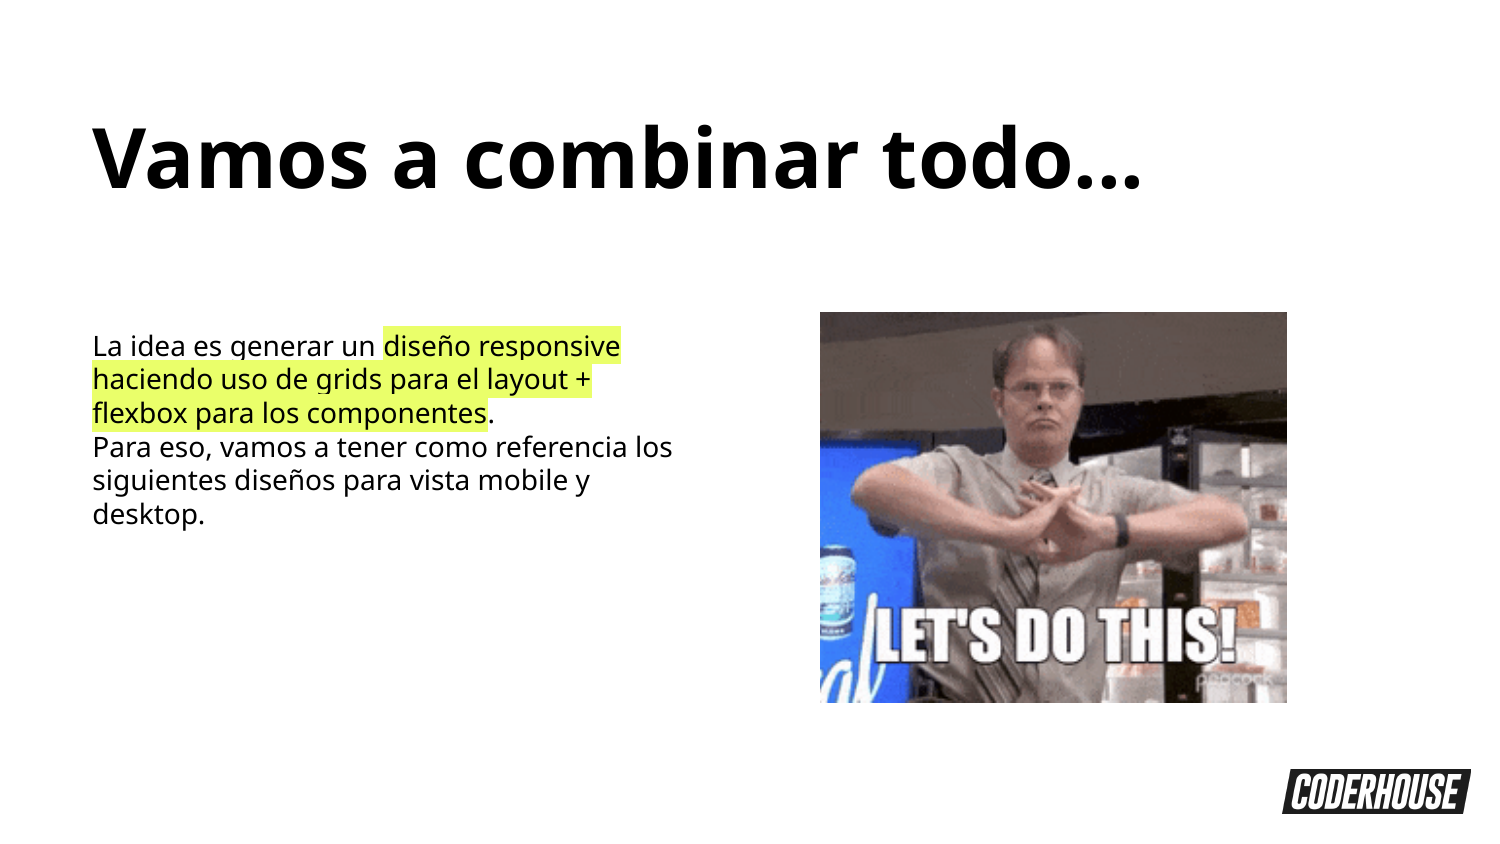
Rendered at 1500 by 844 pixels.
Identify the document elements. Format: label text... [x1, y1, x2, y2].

picture [1281, 769, 1471, 814]
text_box La idea es generar un diseño responsive haciendo uso de grids para el layout + flexbox para los componentes. Para eso, vamos a tener como referencia los siguientes diseños para vista mobile y desktop. [77, 312, 707, 546]
picture [819, 312, 1287, 703]
text_box Vamos a combinar todo... [77, 101, 1414, 222]
